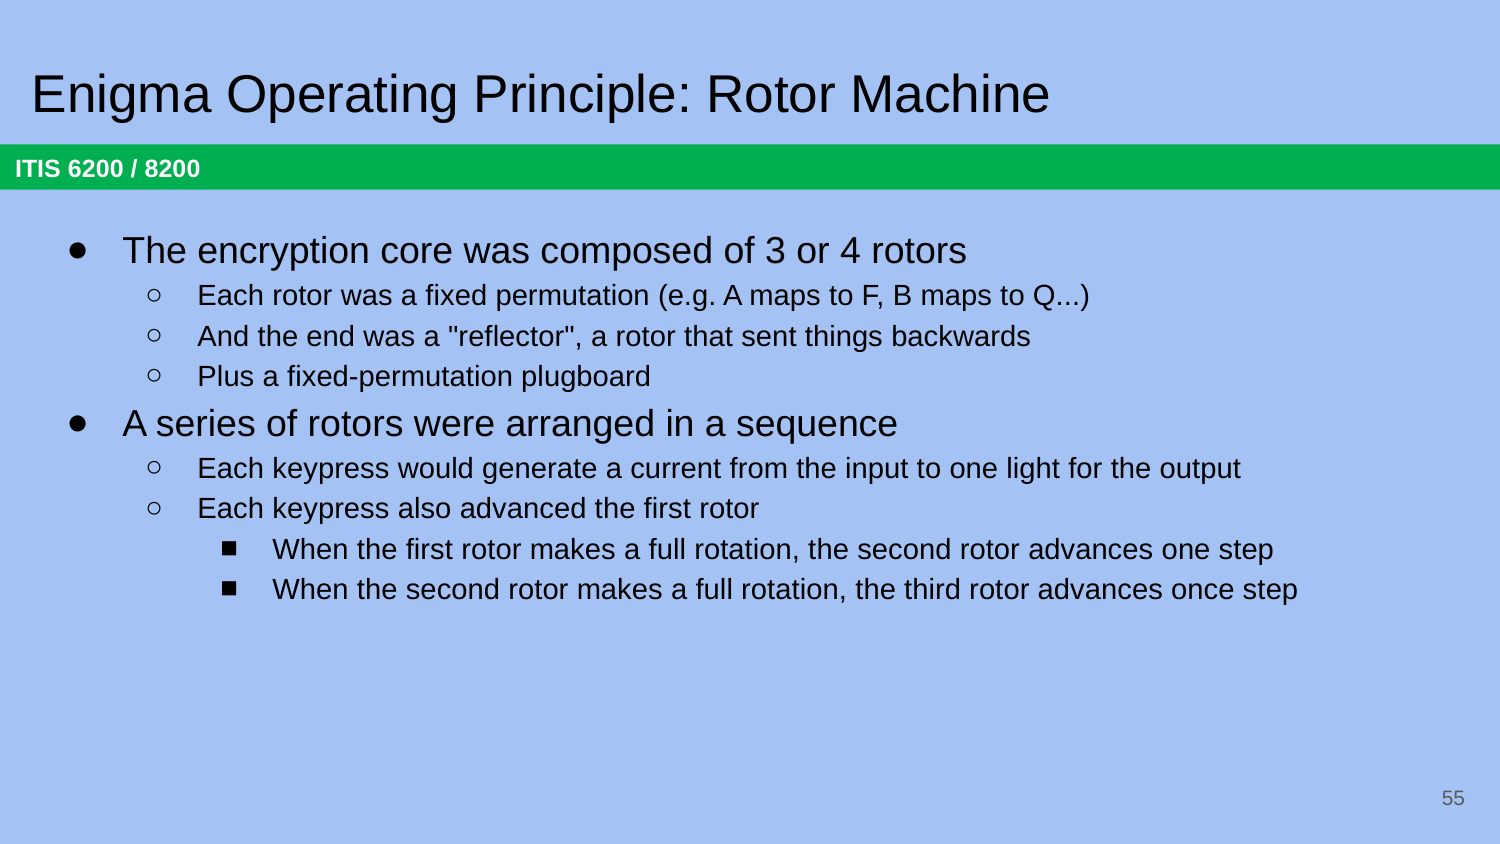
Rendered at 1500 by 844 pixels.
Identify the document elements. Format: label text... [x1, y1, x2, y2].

list The encryption core was composed of 3 or 4 rotors Each rotor was a fixed permutation (e.g. A maps to F, B maps to Q...) And the end was a "reflector", a rotor that sent things backwards Plus a fixed-permutation plugboard A series of rotors were arranged in a sequence Each keypress would generate a current from the input to one light for the output Each keypress also advanced the first rotor When the first rotor makes a full rotation, the second rotor advances one step When the second rotor makes a full rotation, the third rotor advances once step [32, 204, 1431, 823]
title Enigma Operating Principle: Rotor Machine [16, 44, 1415, 139]
slide_number 55 [1389, 764, 1480, 830]
